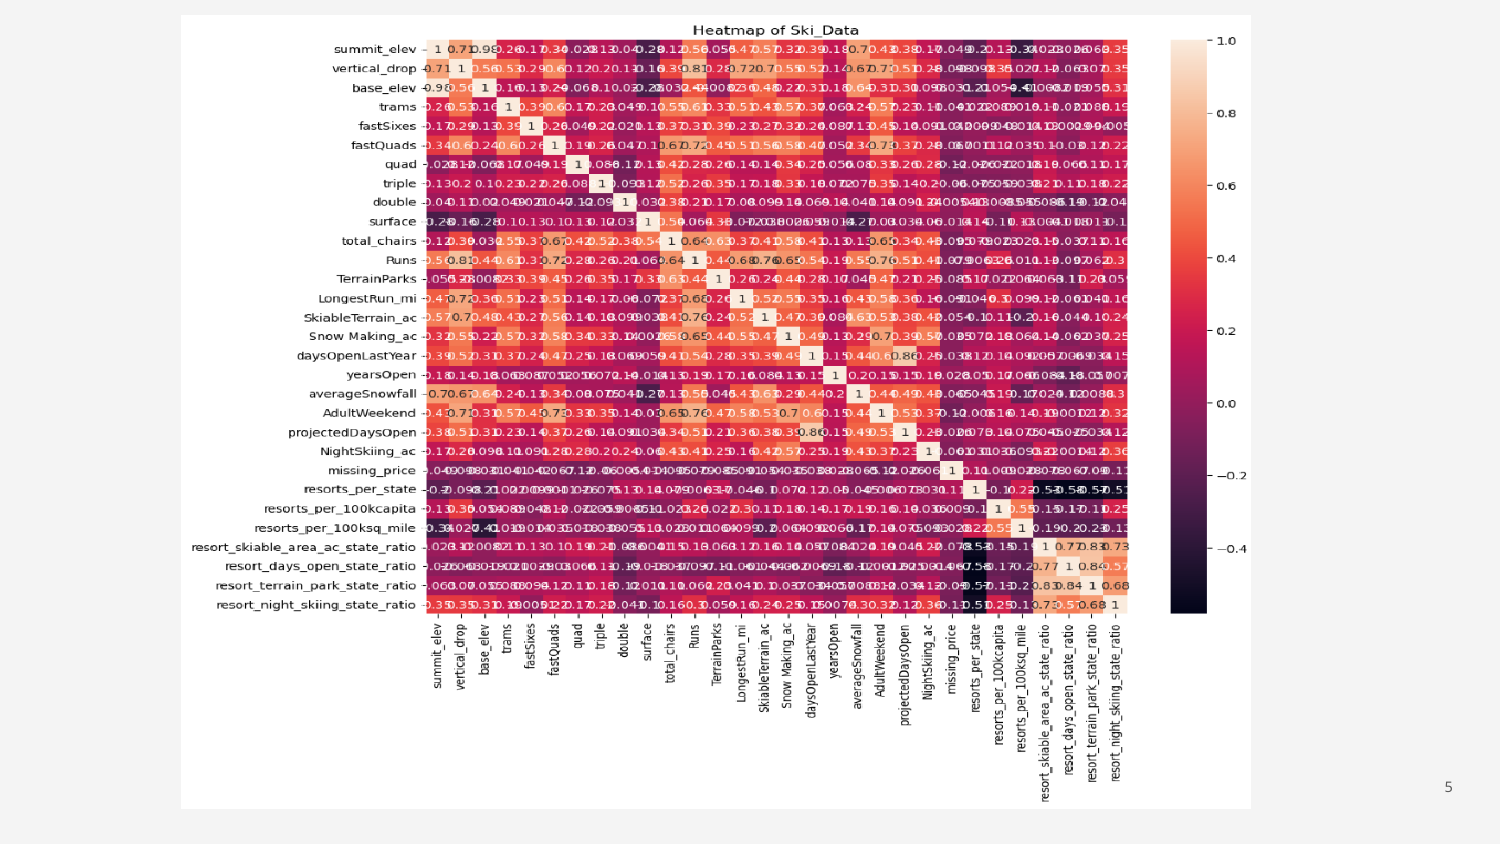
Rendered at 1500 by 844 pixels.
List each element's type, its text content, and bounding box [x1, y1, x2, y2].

picture [181, 15, 1251, 810]
slide_number ‹#› [1403, 765, 1453, 799]
